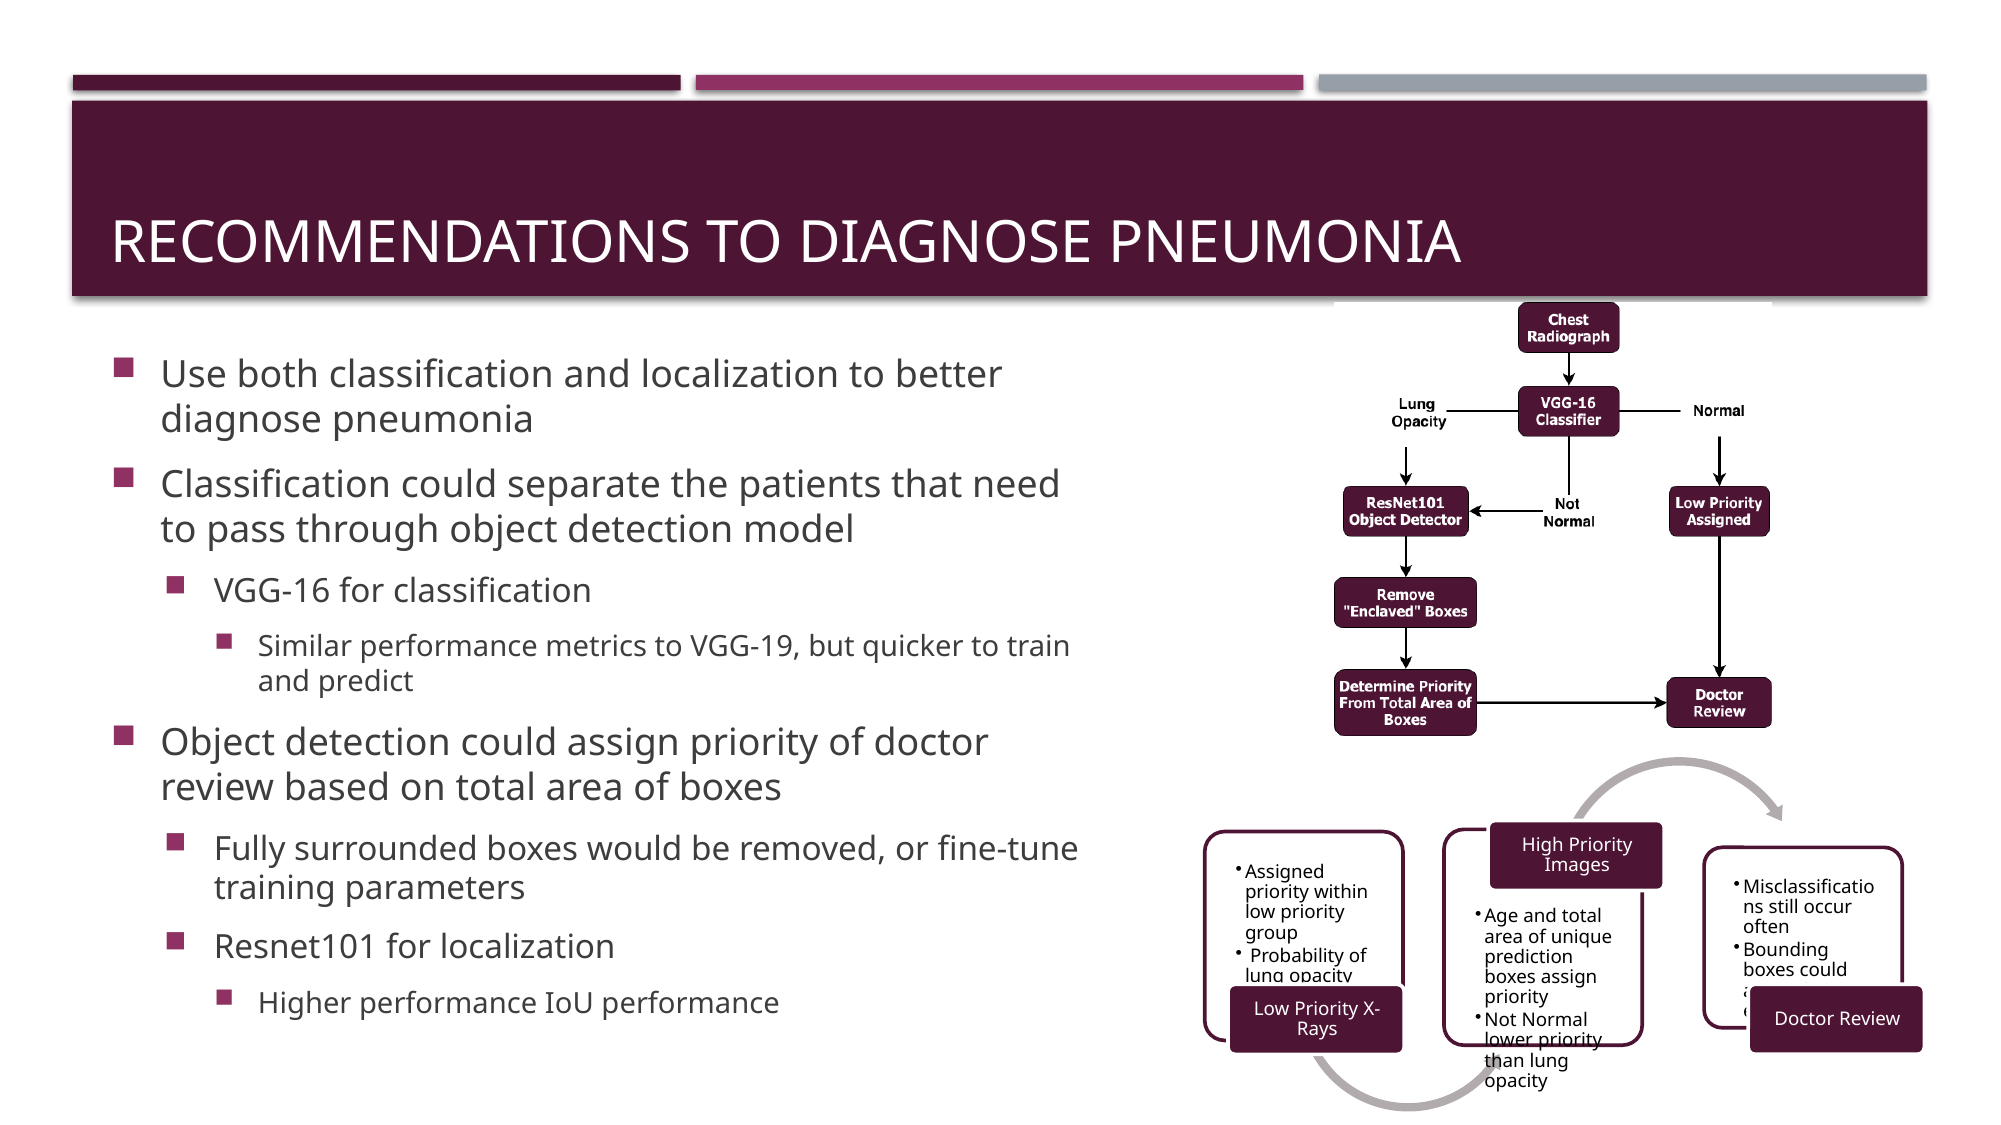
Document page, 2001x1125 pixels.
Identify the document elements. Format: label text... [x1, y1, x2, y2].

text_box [1155, 770, 1954, 1105]
picture [1334, 302, 1772, 737]
list Use both classification and localization to better diagnose pneumonia Classification could separate the patients that need to pass through object detection model VGG-16 for classification Similar performance metrics to VGG-19, but quicker to train and predict Object detection could assign priority of doctor review based on total area of boxes Fully surrounded boxes would be removed, or fine-tune training parameters Resnet101 for localization Higher performance IoU performance [95, 315, 1109, 1054]
title Recommendations to Diagnose Pneumonia [95, 115, 1905, 282]
